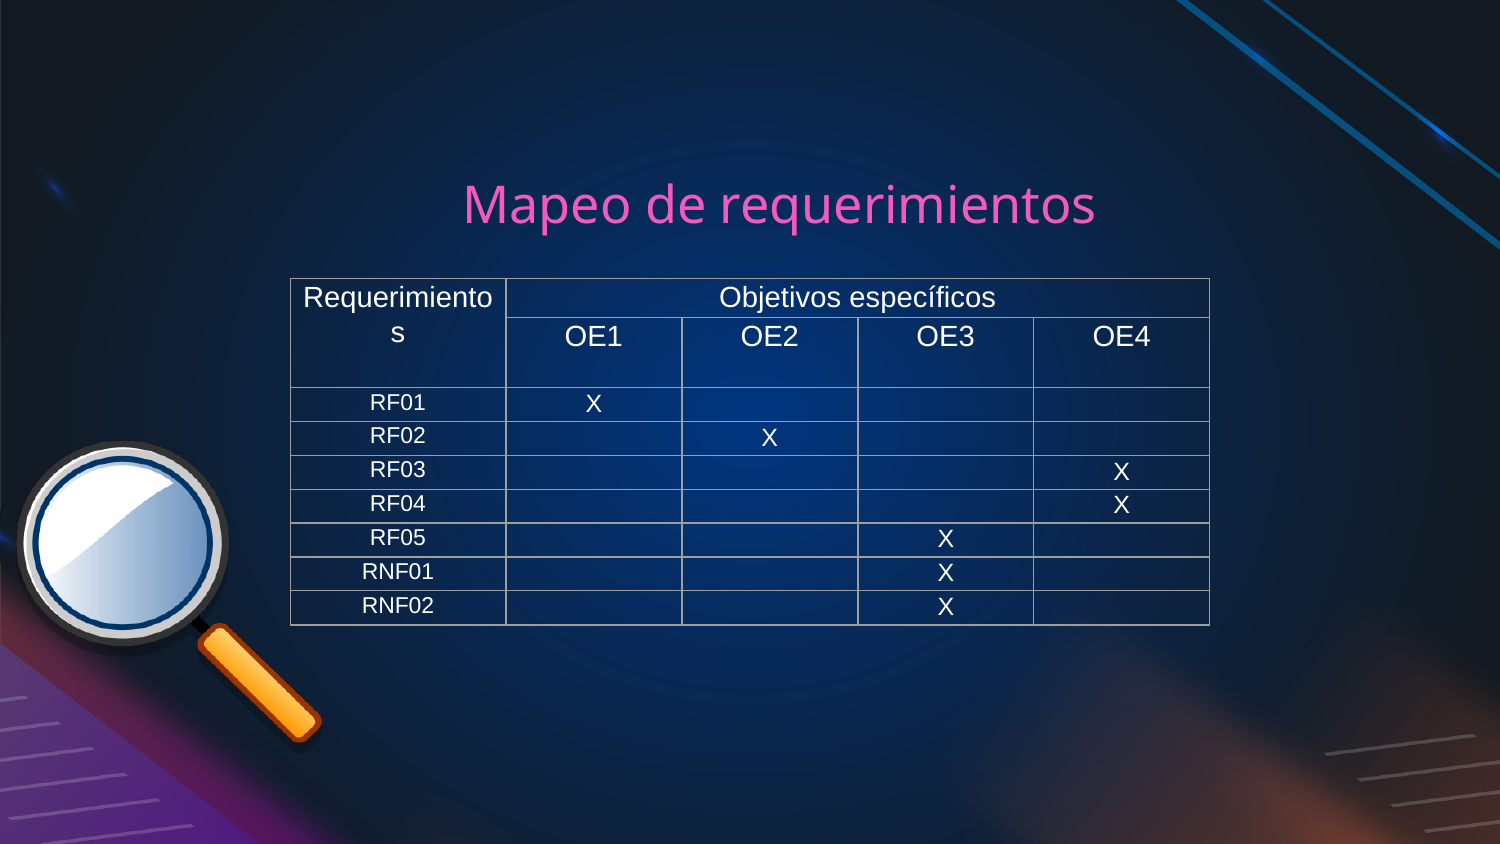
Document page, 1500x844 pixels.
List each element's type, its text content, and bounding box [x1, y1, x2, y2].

table_cell [859, 456, 1033, 489]
table_cell [1034, 388, 1209, 421]
table_cell [507, 422, 681, 455]
table_cell [683, 591, 857, 624]
table_cell [859, 490, 1033, 522]
table_cell RNF02 [330, 591, 505, 624]
table_cell [1034, 422, 1209, 455]
picture [0, 0, 1500, 844]
table_cell [683, 490, 857, 522]
table_cell OE4 [1034, 318, 1209, 387]
table_cell RNF01 [330, 558, 505, 590]
table_cell OE1 [507, 318, 681, 387]
table_cell [1034, 524, 1209, 556]
table_cell [683, 558, 857, 590]
table_cell X [507, 388, 681, 421]
table_cell [507, 591, 681, 624]
table_cell X [859, 558, 1033, 590]
table_cell RF02 [291, 422, 505, 455]
table_cell [683, 388, 857, 421]
table_cell [683, 456, 857, 489]
table_cell RF01 [291, 388, 505, 421]
table_cell X [1034, 456, 1209, 489]
table_cell [507, 490, 681, 522]
table_cell [507, 524, 681, 556]
table_cell OE3 [859, 318, 1033, 387]
table_cell X [859, 524, 1033, 556]
table_cell [507, 456, 681, 489]
table_header Requerimientos [291, 279, 505, 387]
table_cell [507, 558, 681, 590]
table_cell RF03 [330, 456, 505, 489]
table_cell X [683, 422, 857, 455]
table_cell [1034, 558, 1209, 590]
table_cell RF05 [330, 524, 505, 556]
table_cell OE2 [683, 318, 857, 387]
table_cell [1034, 591, 1209, 624]
text_box Mapeo de requerimientos [447, 147, 1196, 217]
table_cell [683, 524, 857, 556]
table_cell X [859, 591, 1033, 624]
table_cell X [1034, 490, 1209, 522]
table_cell [859, 422, 1033, 455]
table_cell [859, 388, 1033, 421]
table_header Objetivos específicos [507, 279, 1209, 317]
table_cell RF04 [330, 490, 505, 522]
